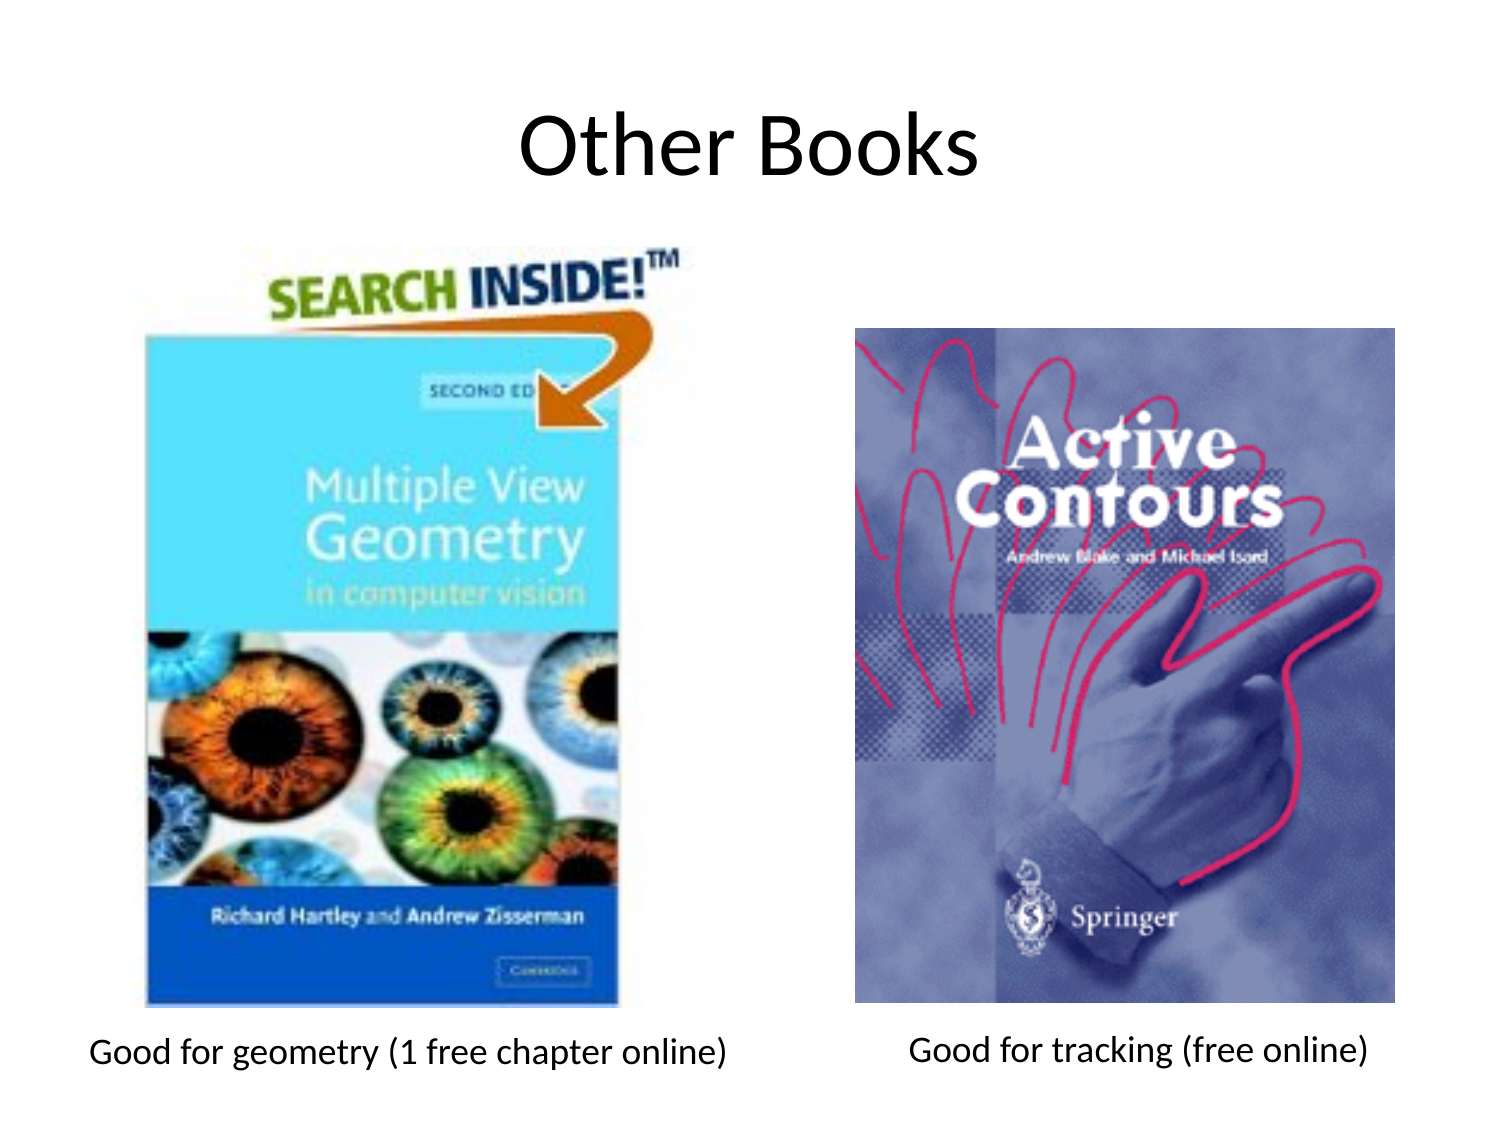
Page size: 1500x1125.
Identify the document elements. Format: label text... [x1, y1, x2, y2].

text_box Good for tracking (free online) [893, 1017, 1385, 1078]
title Other Books [74, 44, 1426, 233]
text_box Good for geometry (1 free chapter online) [74, 1019, 744, 1080]
picture [855, 327, 1395, 1004]
picture [34, 245, 797, 1008]
